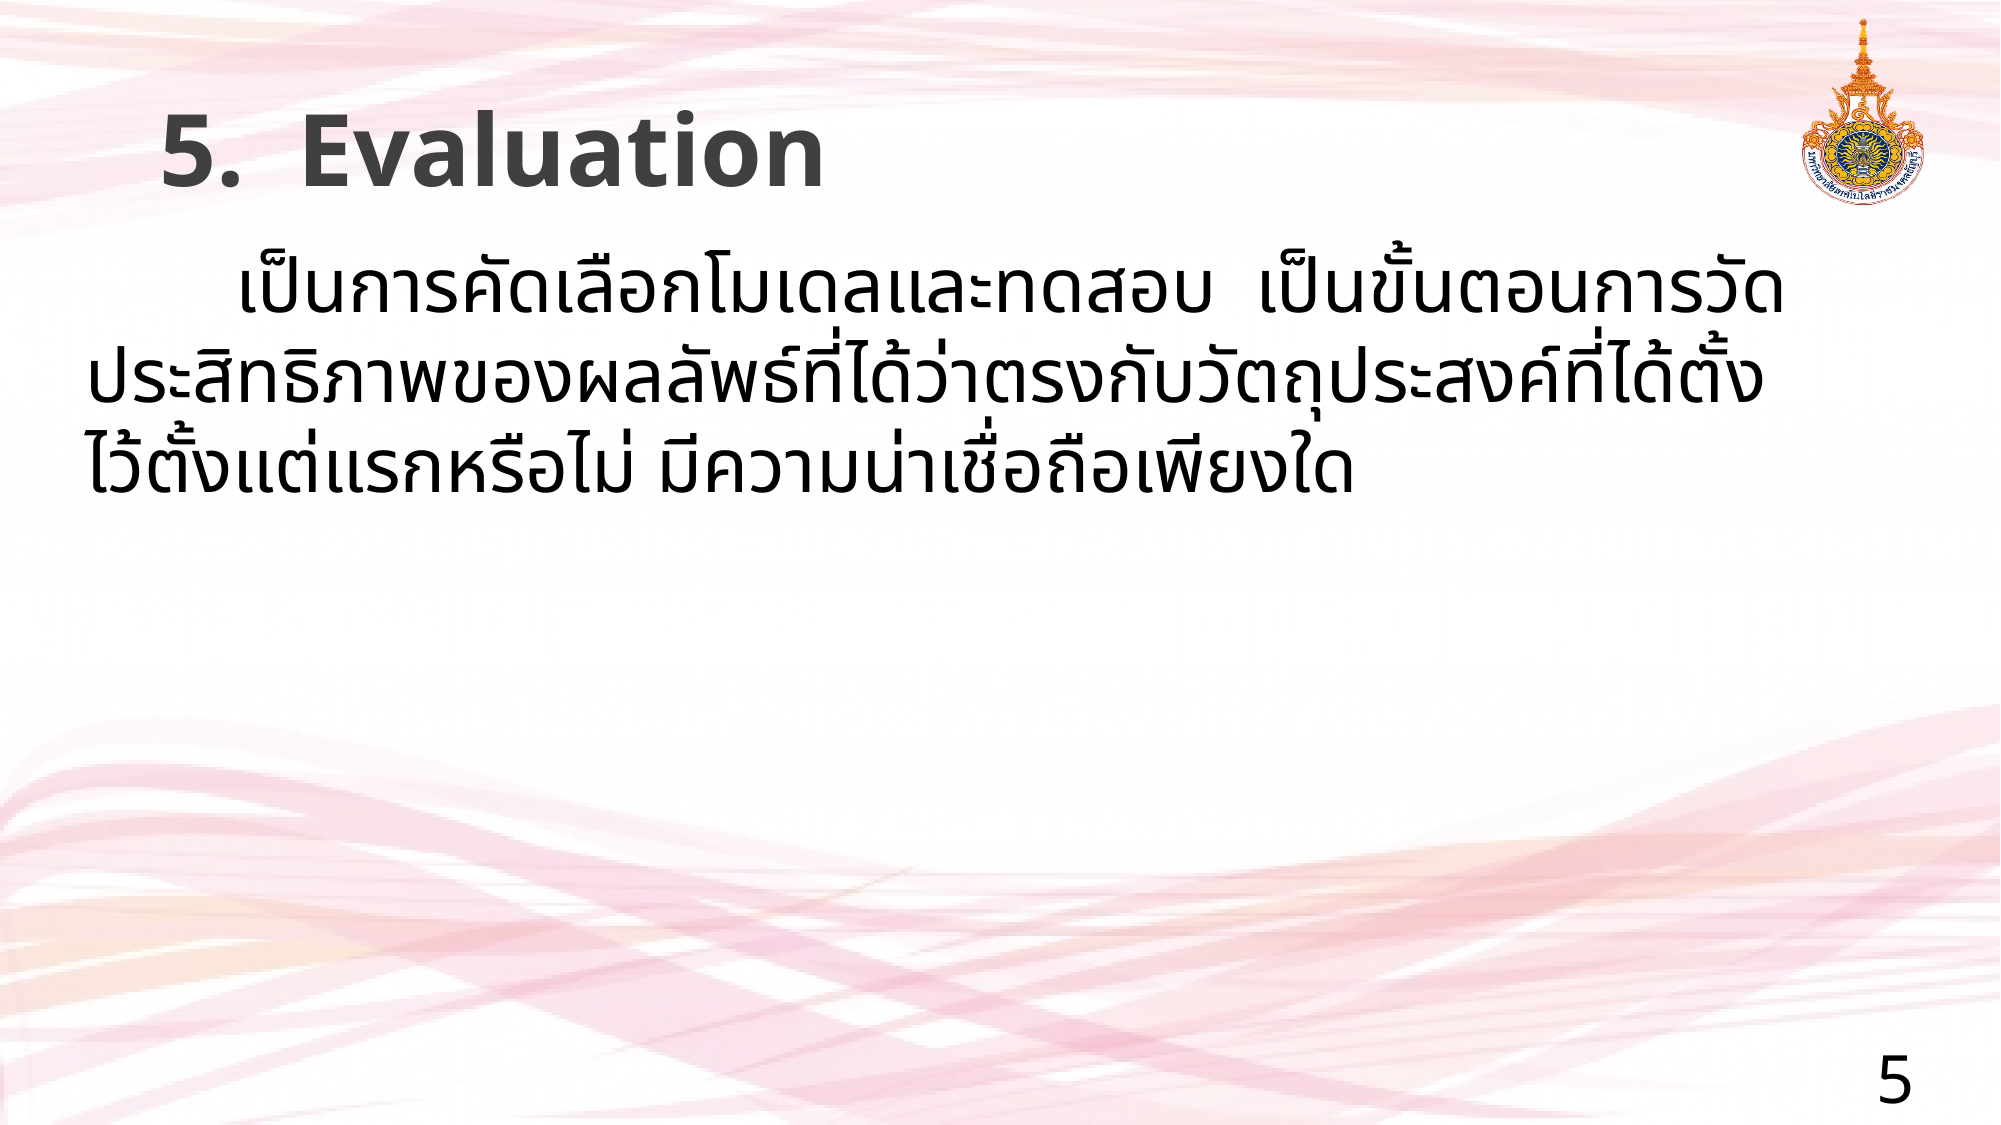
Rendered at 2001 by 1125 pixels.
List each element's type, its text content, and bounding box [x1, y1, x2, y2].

text_box เป็นการคัดเลือกโมเดลและทดสอบ เป็นขั้นตอนการวัดประสิทธิภาพของผลลัพธ์ที่ได้ว่าตรงกับวัตถุประสงค์ที่ได้ตั้งไว้ตั้งแต่แรกหรือไม่ มีความน่าเชื่อถือเพียงใด [70, 229, 1818, 515]
text_box 51 [1861, 1029, 1963, 1125]
picture [0, 0, 2001, 1125]
title 5. Evaluation [144, 43, 1868, 249]
